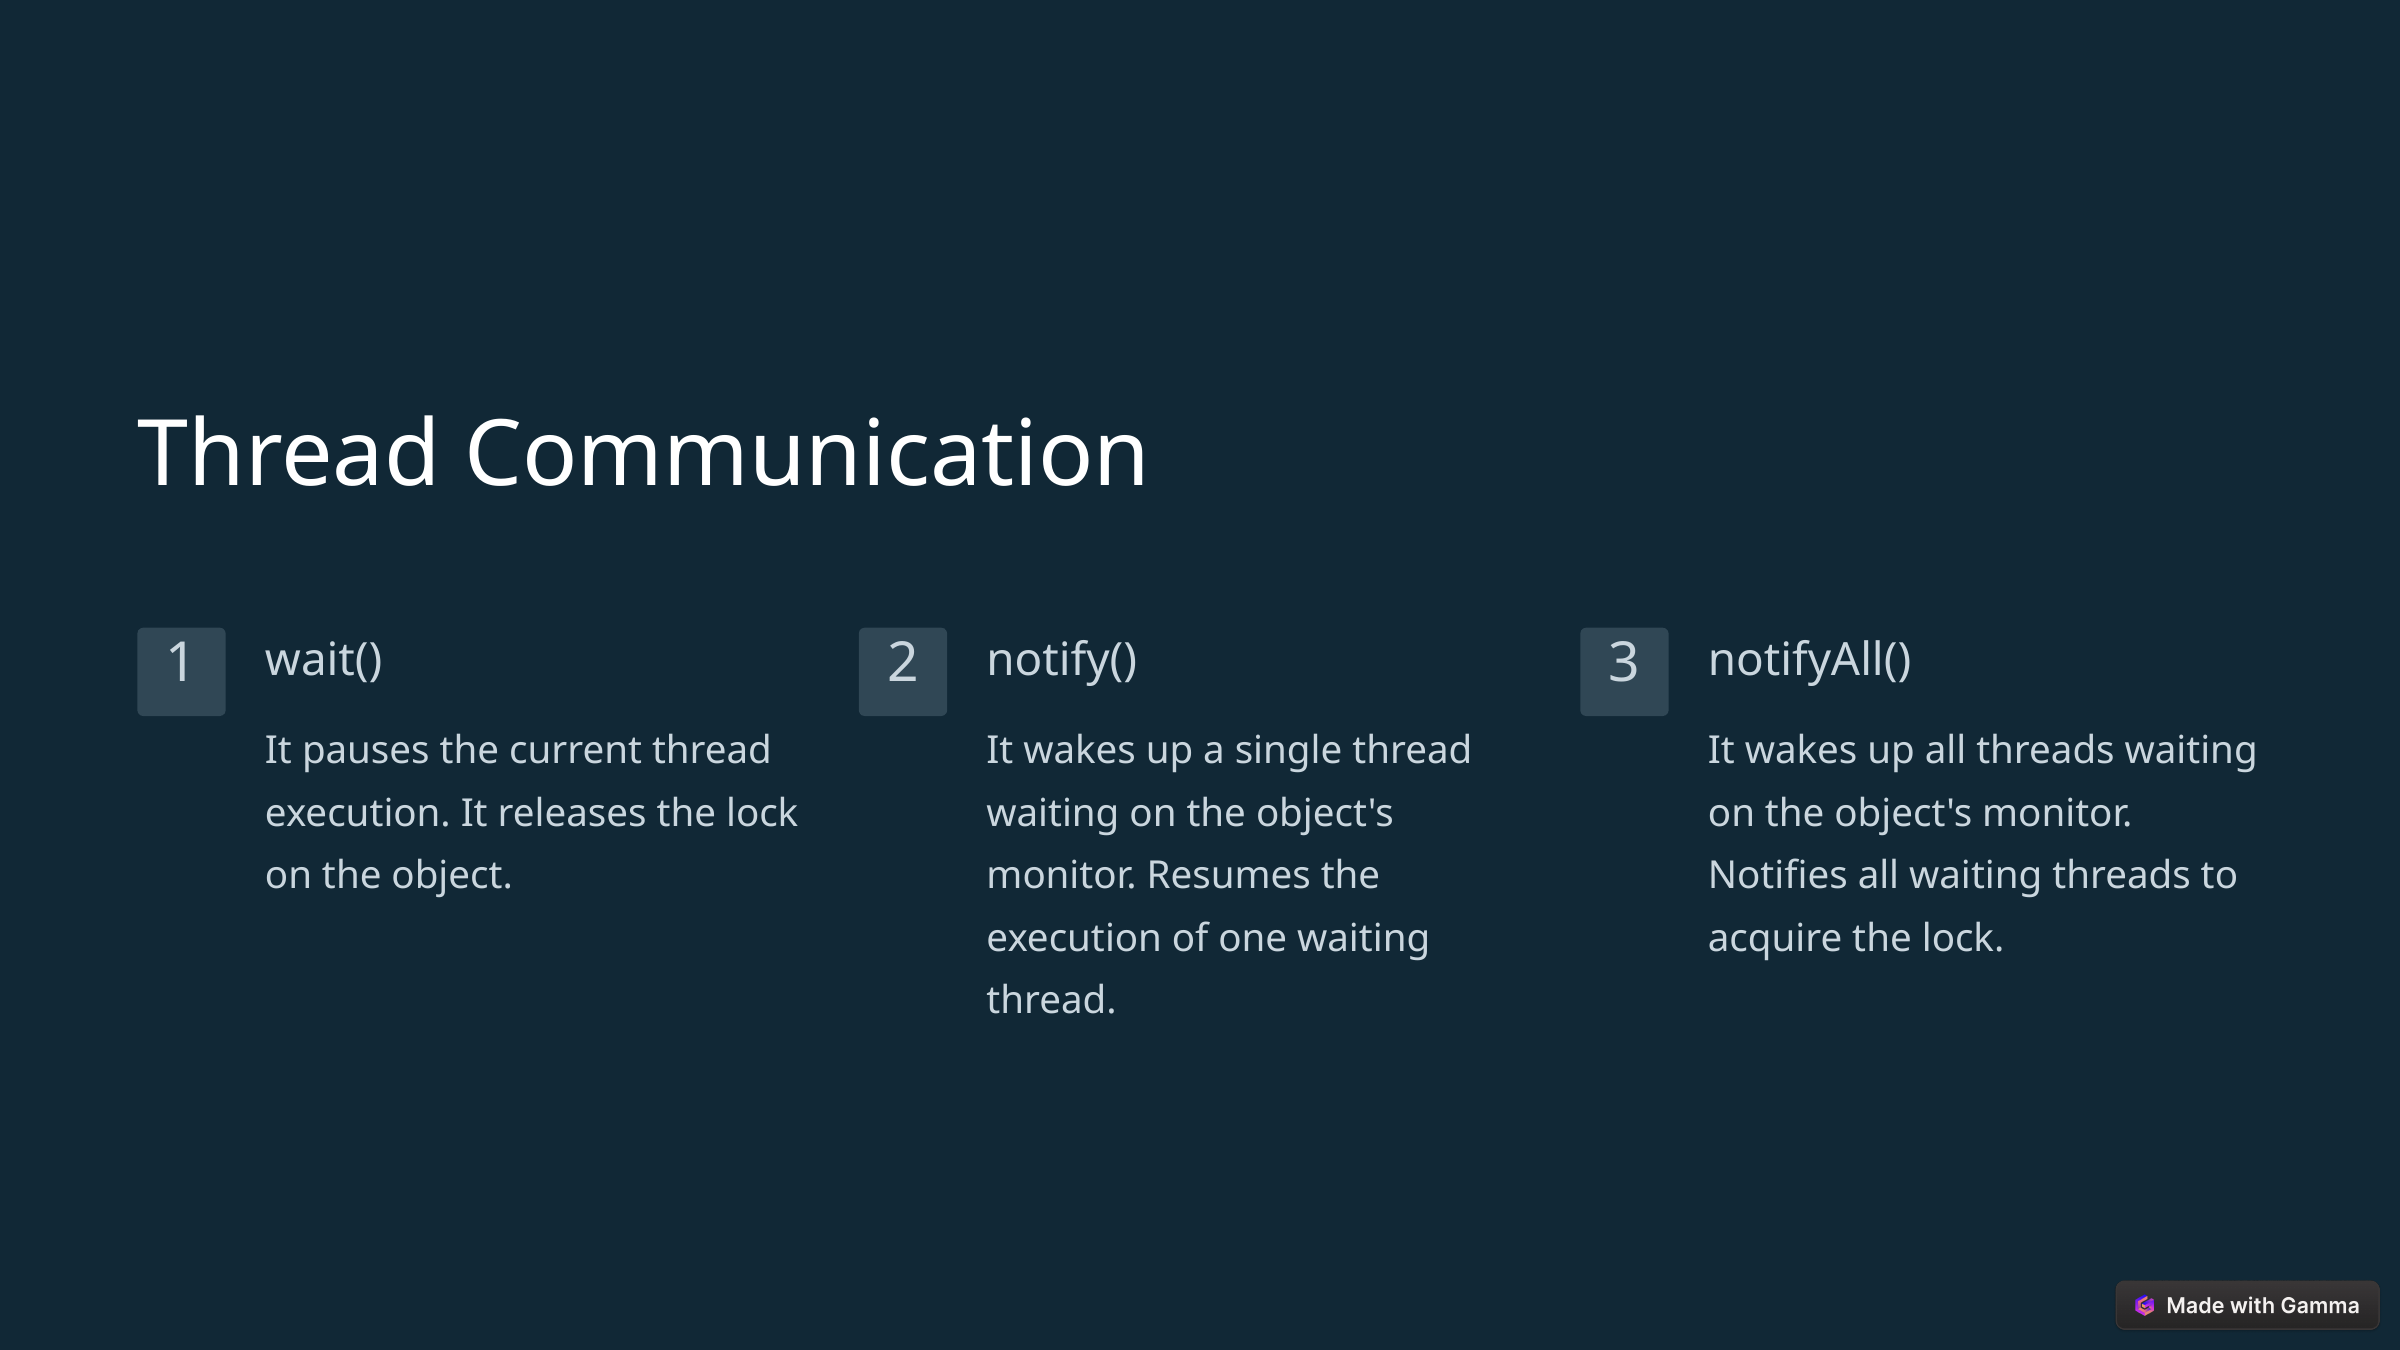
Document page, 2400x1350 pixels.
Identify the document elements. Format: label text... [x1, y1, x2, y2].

picture [2106, 1271, 2389, 1339]
text_box It wakes up a single thread waiting on the object's monitor. Resumes the execution of one waiting thread. [986, 709, 1541, 961]
text_box [137, 627, 226, 717]
text_box 3 [1596, 637, 1653, 707]
text_box It wakes up all threads waiting on the object's monitor. Notifies all waiting threads to acquire the lock. [1707, 709, 2263, 961]
text_box wait() [265, 627, 727, 686]
text_box notifyAll() [1707, 627, 2170, 686]
text_box [1580, 627, 1669, 717]
text_box [858, 627, 948, 717]
text_box notify() [986, 627, 1449, 686]
text_box Thread Communication [137, 389, 1443, 505]
text_box 1 [153, 637, 210, 707]
text_box It pauses the current thread execution. It releases the lock on the object. [265, 709, 820, 898]
text_box 2 [875, 637, 931, 707]
